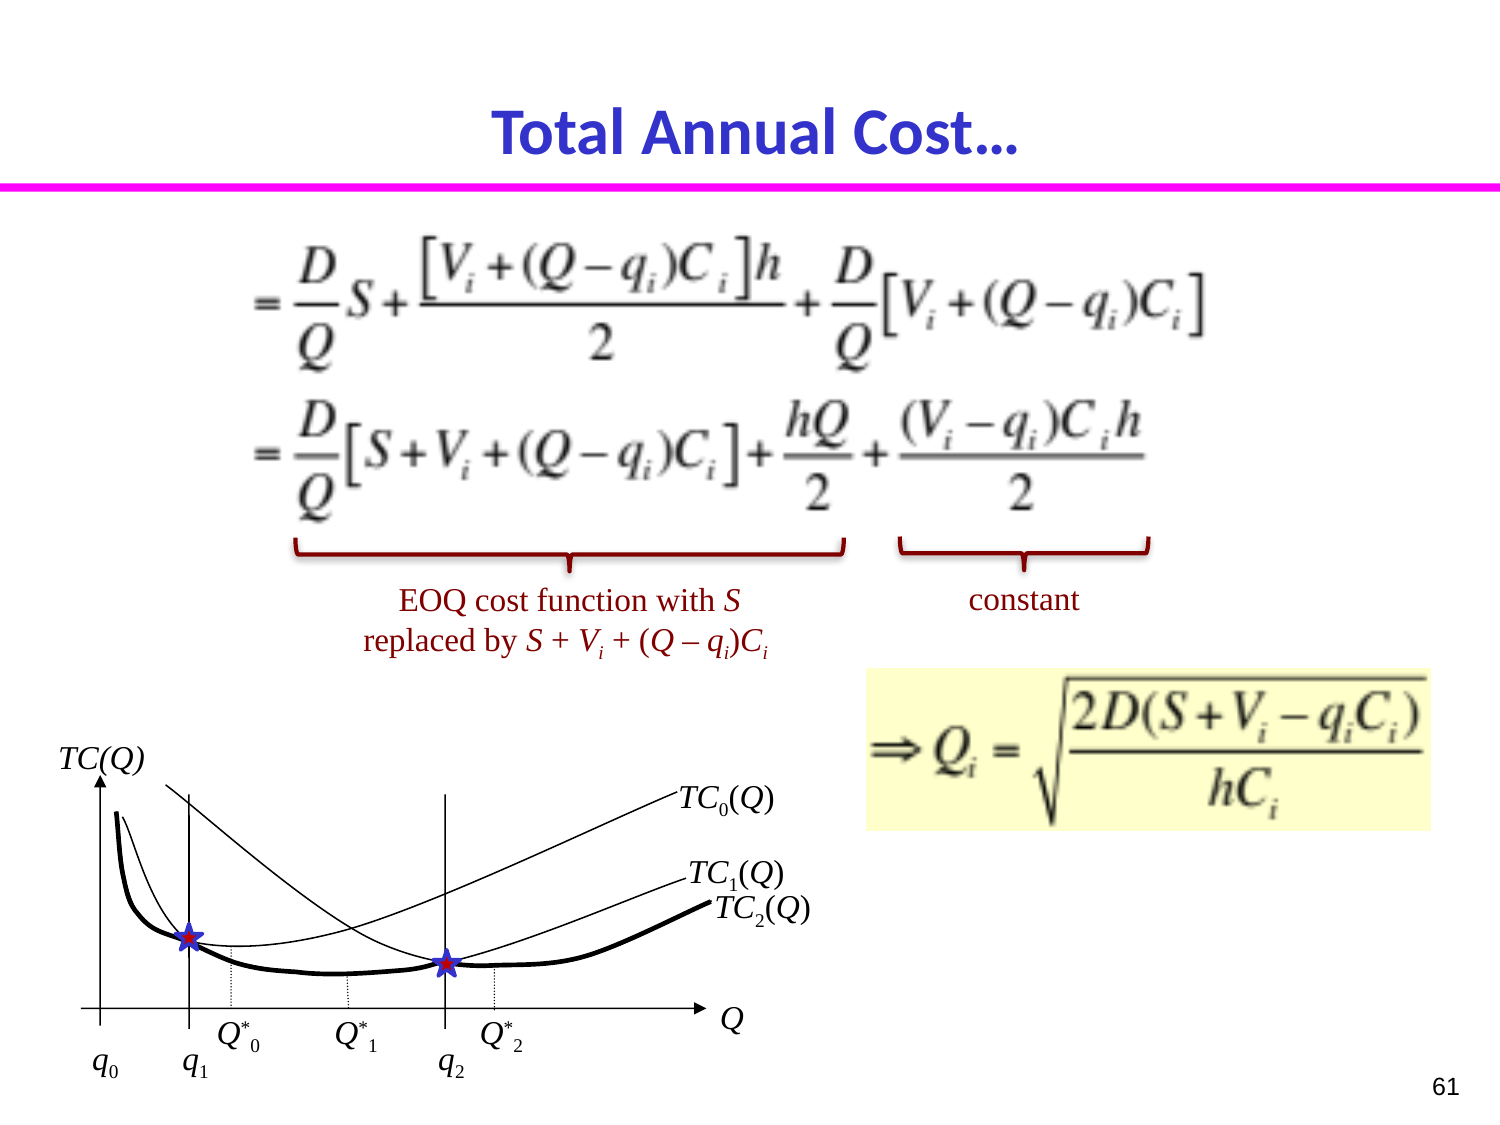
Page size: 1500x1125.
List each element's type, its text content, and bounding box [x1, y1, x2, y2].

title Total Annual Cost… [62, 62, 1450, 175]
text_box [249, 224, 1207, 677]
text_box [865, 667, 1432, 832]
slide_number 61 [1162, 1062, 1475, 1125]
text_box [50, 728, 819, 1072]
